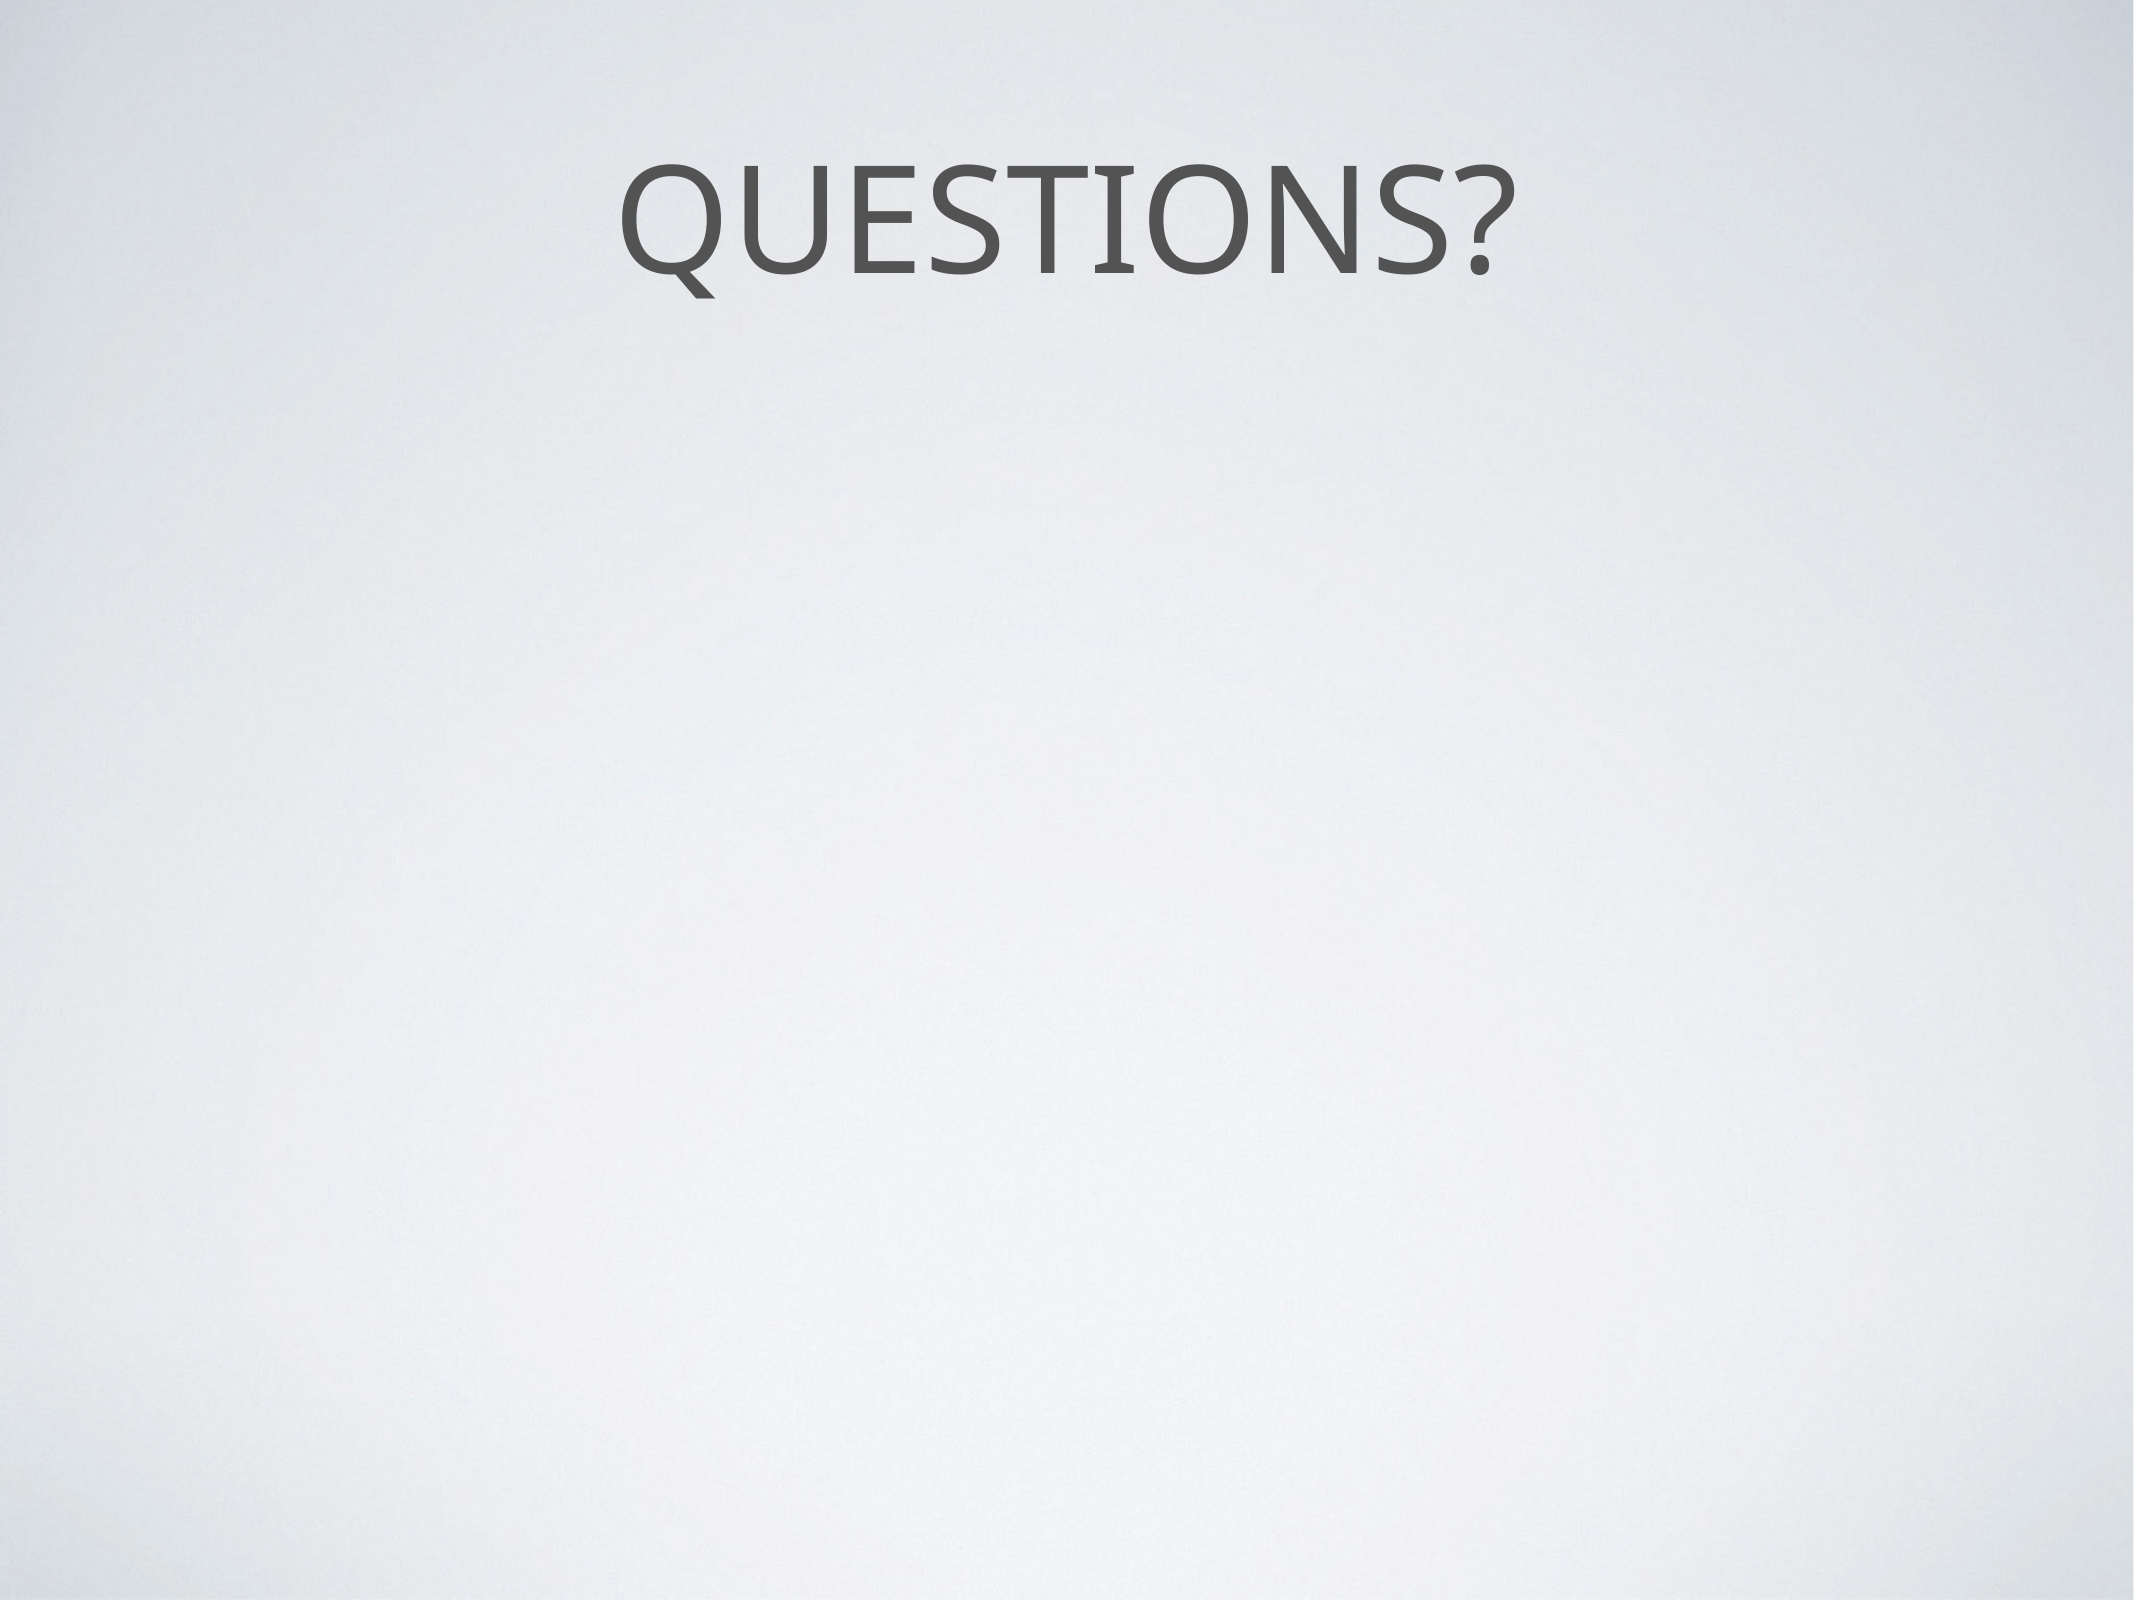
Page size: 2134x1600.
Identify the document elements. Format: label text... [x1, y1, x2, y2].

title Questions? [57, 13, 2076, 415]
picture [0, 0, 2134, 1600]
